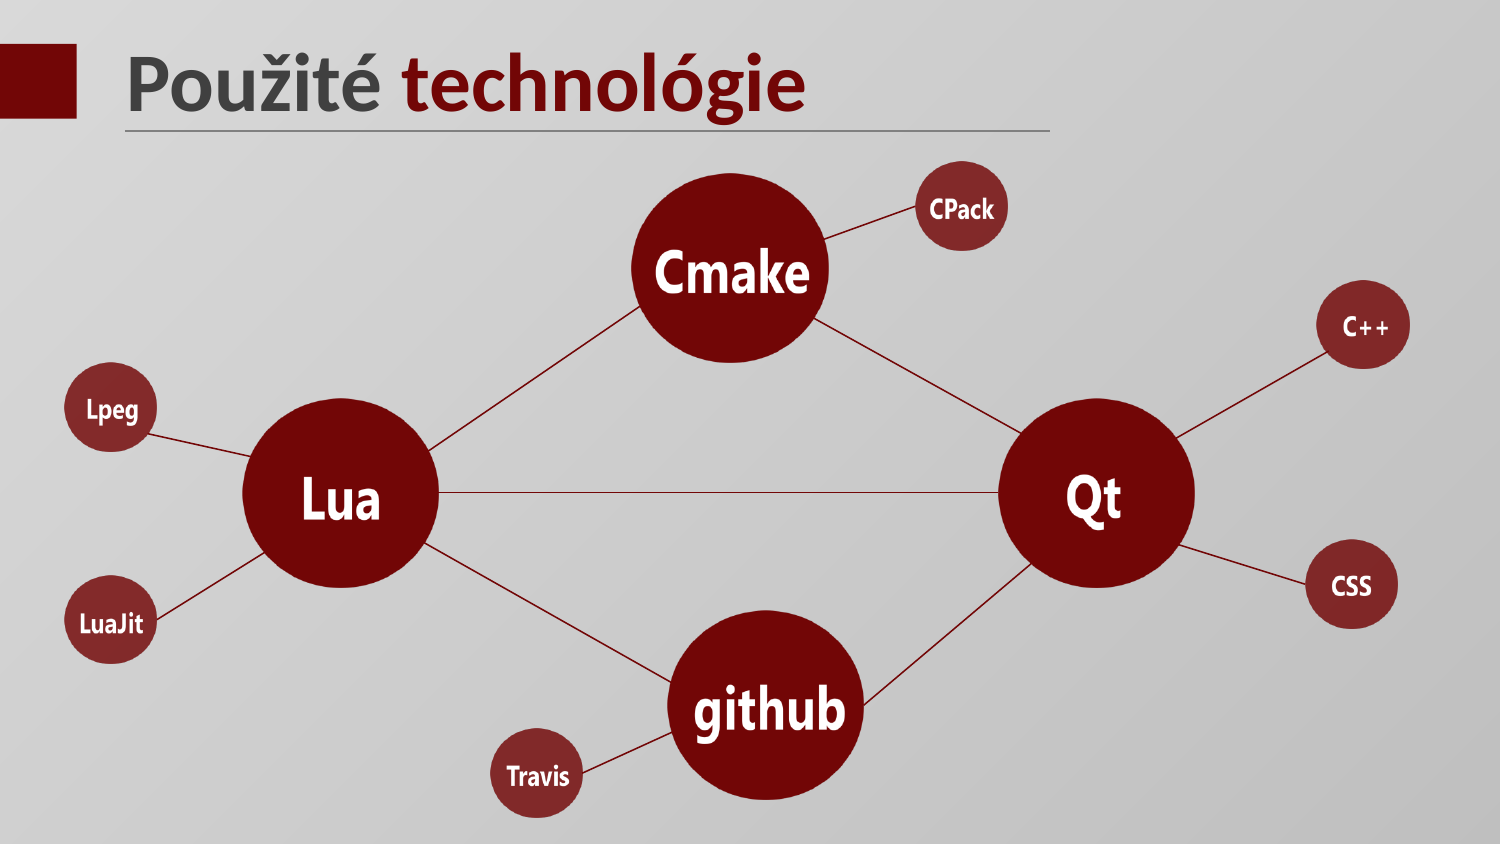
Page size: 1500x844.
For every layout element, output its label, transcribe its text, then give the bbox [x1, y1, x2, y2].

text_box Použité technológie [112, 20, 880, 135]
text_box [147, 433, 255, 458]
picture [667, 610, 864, 800]
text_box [1163, 539, 1306, 585]
picture [64, 575, 158, 665]
picture [64, 362, 158, 452]
picture [915, 161, 1008, 251]
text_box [808, 205, 916, 245]
text_box [0, 43, 77, 119]
picture [1304, 539, 1398, 629]
picture [241, 397, 439, 588]
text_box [1163, 350, 1329, 446]
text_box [863, 551, 1046, 706]
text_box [418, 303, 644, 458]
picture [489, 728, 583, 818]
picture [997, 397, 1195, 588]
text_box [156, 551, 266, 620]
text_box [808, 315, 1022, 434]
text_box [581, 728, 680, 774]
picture [1316, 279, 1410, 369]
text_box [418, 539, 692, 694]
picture [631, 173, 829, 363]
